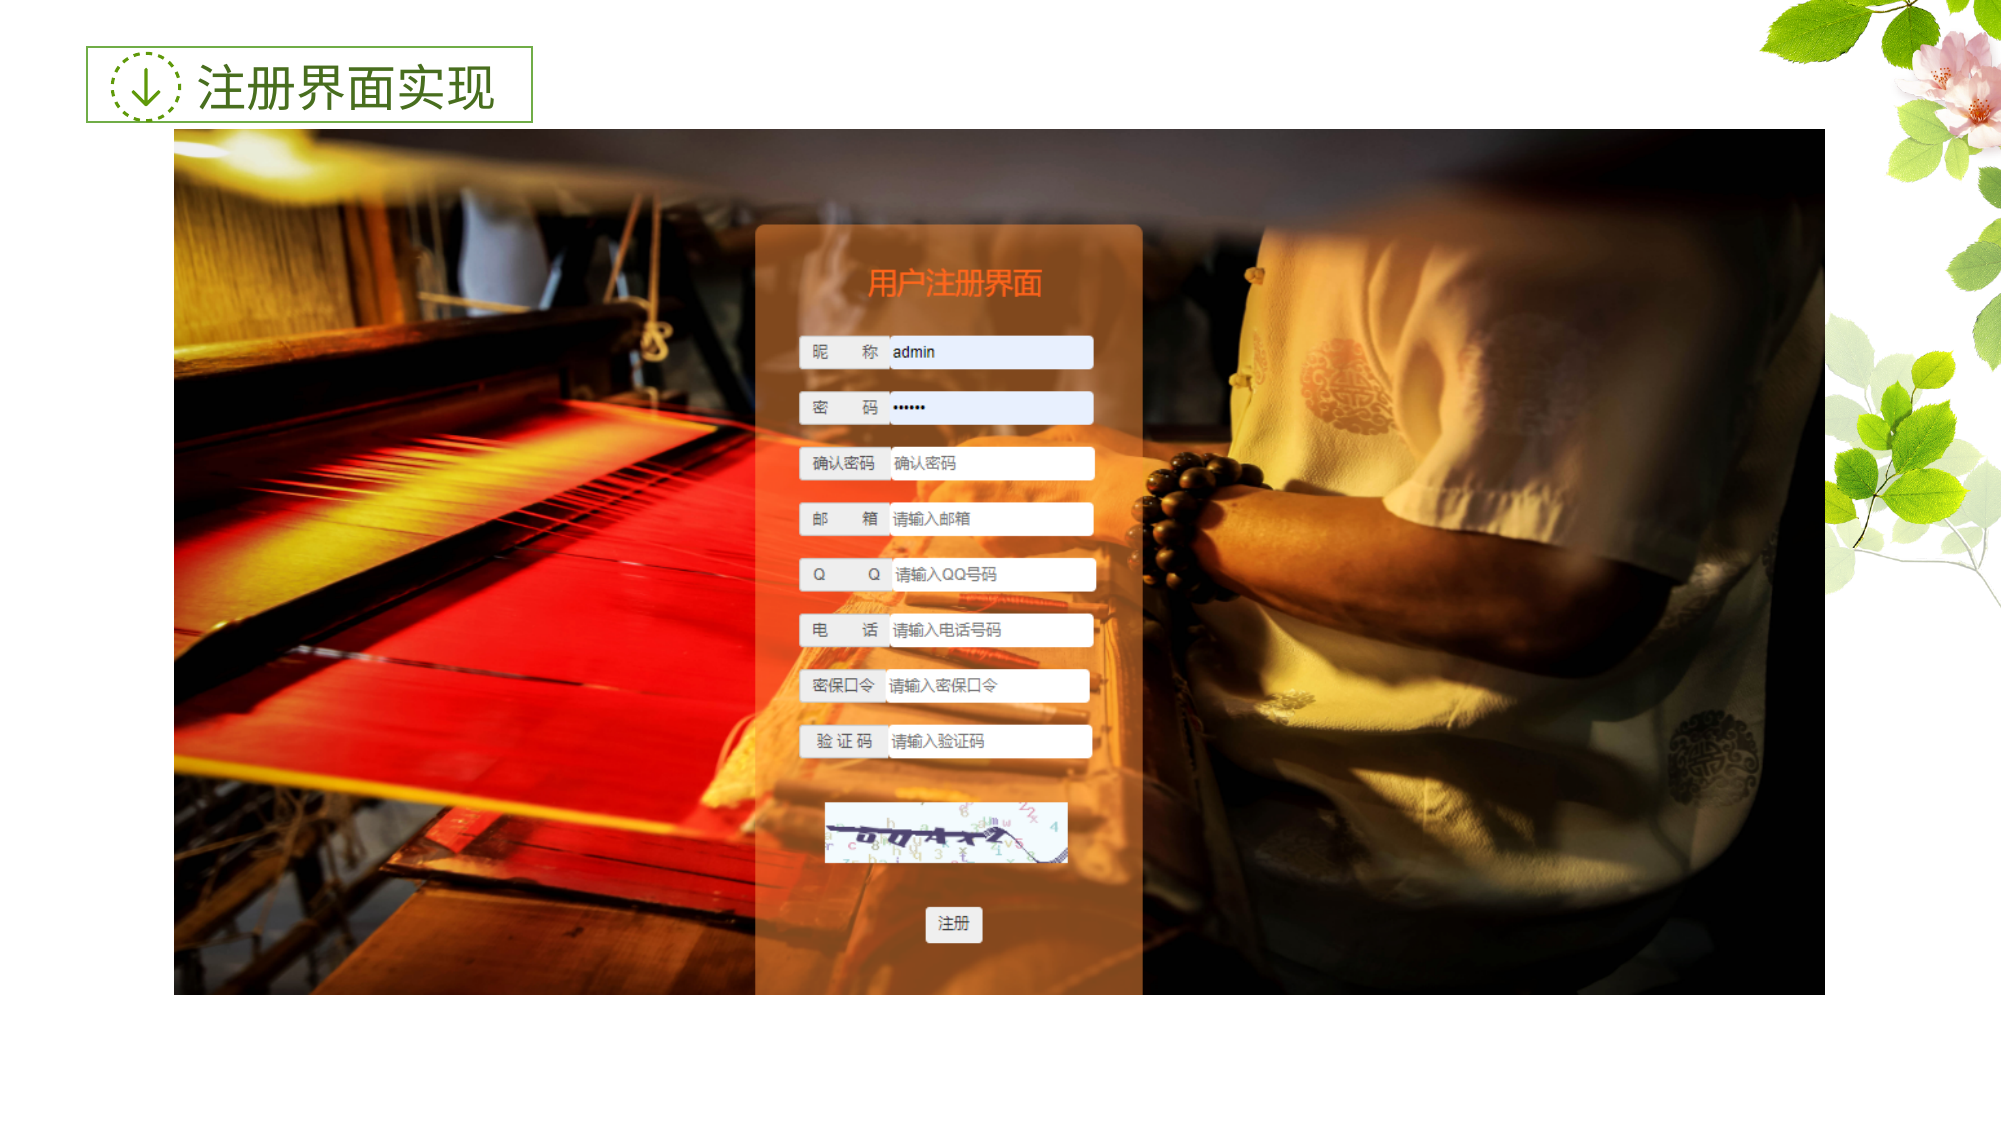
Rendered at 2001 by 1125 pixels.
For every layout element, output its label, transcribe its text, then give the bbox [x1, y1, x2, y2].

text_box [157, 54, 165, 60]
text_box [145, 51, 153, 56]
text_box [174, 95, 180, 103]
text_box [122, 110, 130, 117]
picture [174, 0, 2001, 995]
text_box [122, 57, 129, 64]
text_box [131, 67, 161, 107]
text_box [174, 71, 180, 79]
text_box 注册界面实现 [181, 49, 611, 124]
text_box [157, 114, 165, 120]
text_box [110, 77, 115, 85]
text_box [133, 52, 140, 58]
text_box [86, 46, 533, 123]
text_box [133, 116, 141, 122]
text_box [177, 83, 182, 91]
text_box [114, 65, 121, 73]
text_box [167, 106, 175, 113]
text_box [167, 60, 175, 68]
text_box [110, 90, 116, 97]
text_box [114, 101, 121, 109]
